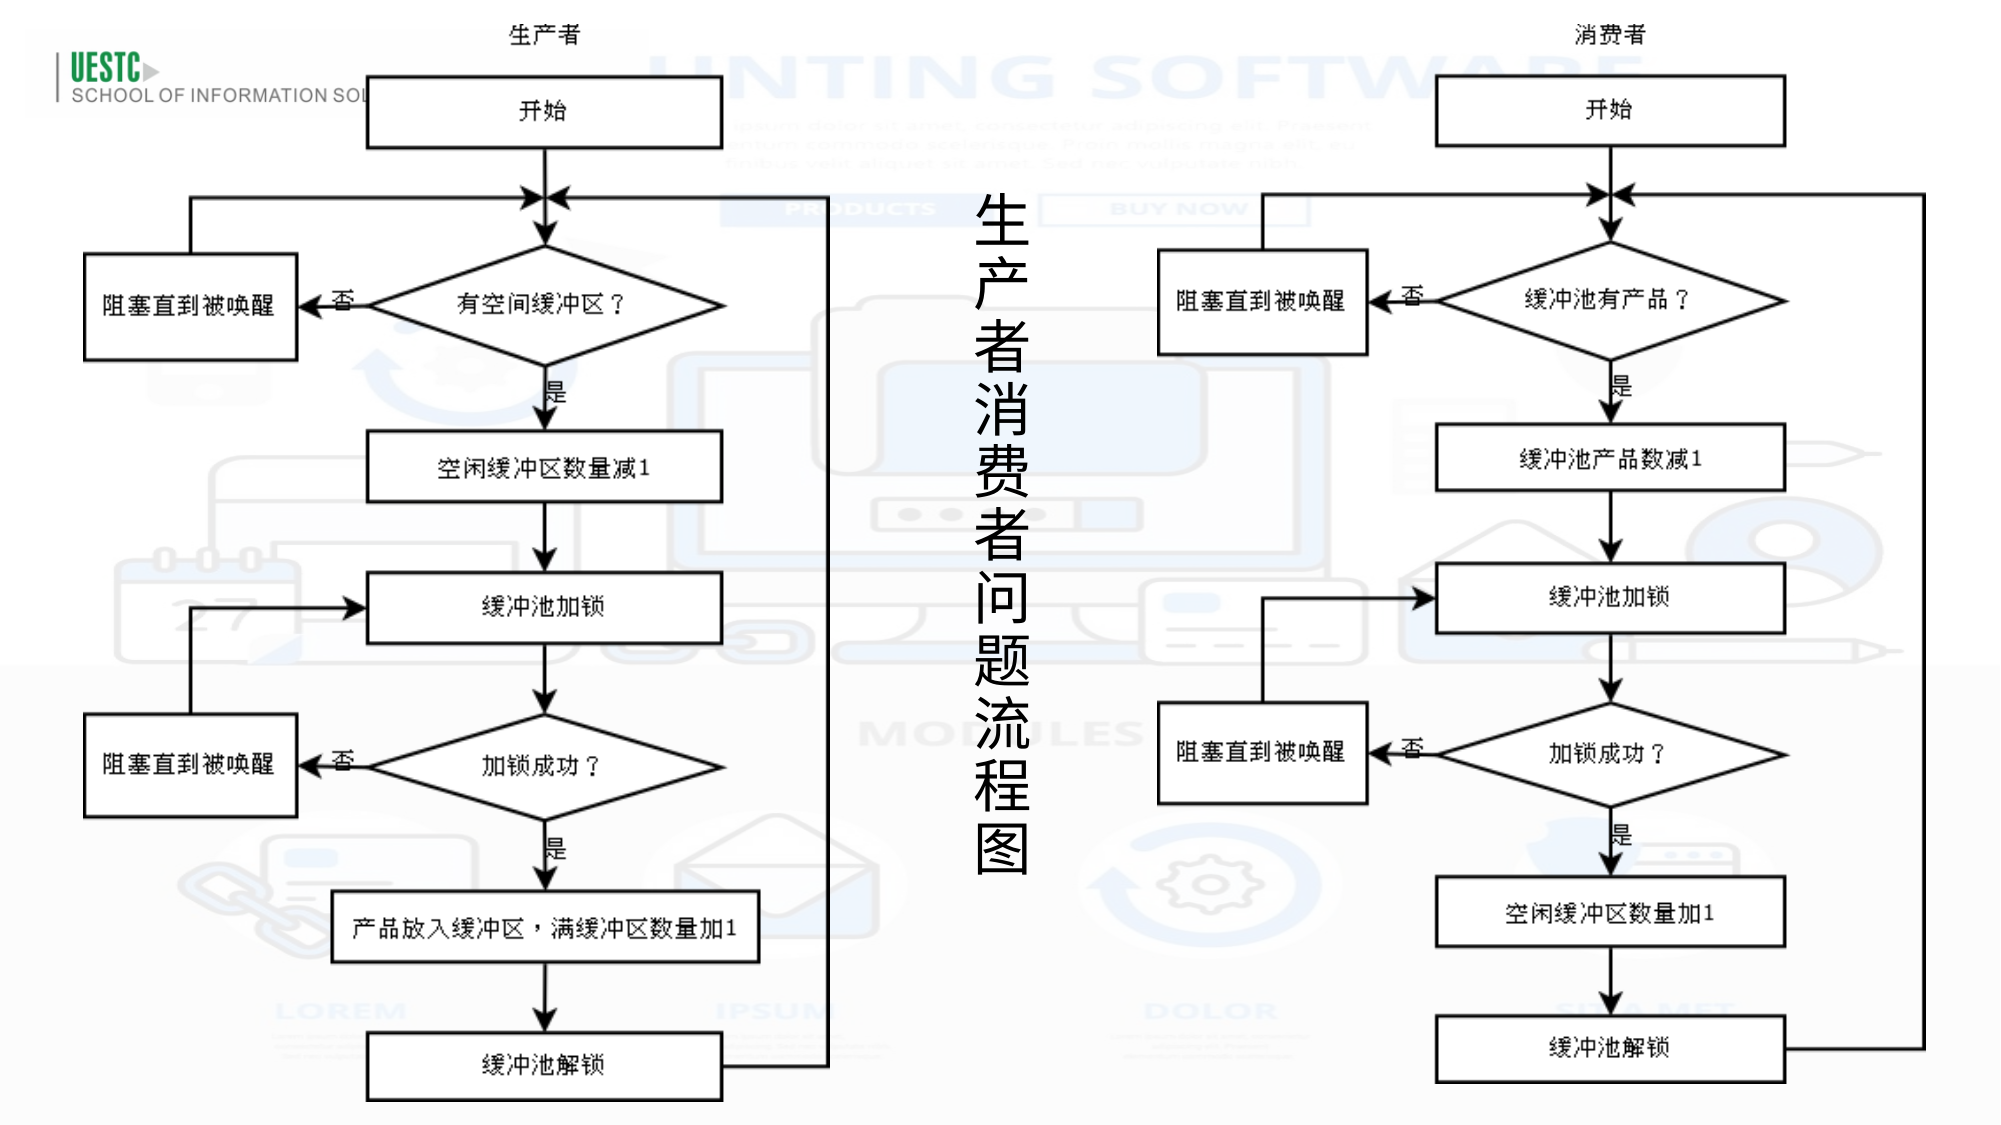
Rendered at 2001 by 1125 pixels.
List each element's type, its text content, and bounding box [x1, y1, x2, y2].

picture [1157, 24, 1926, 1084]
picture [25, 24, 830, 1102]
list 生产者消费者问题流程图 [958, 184, 1077, 1083]
